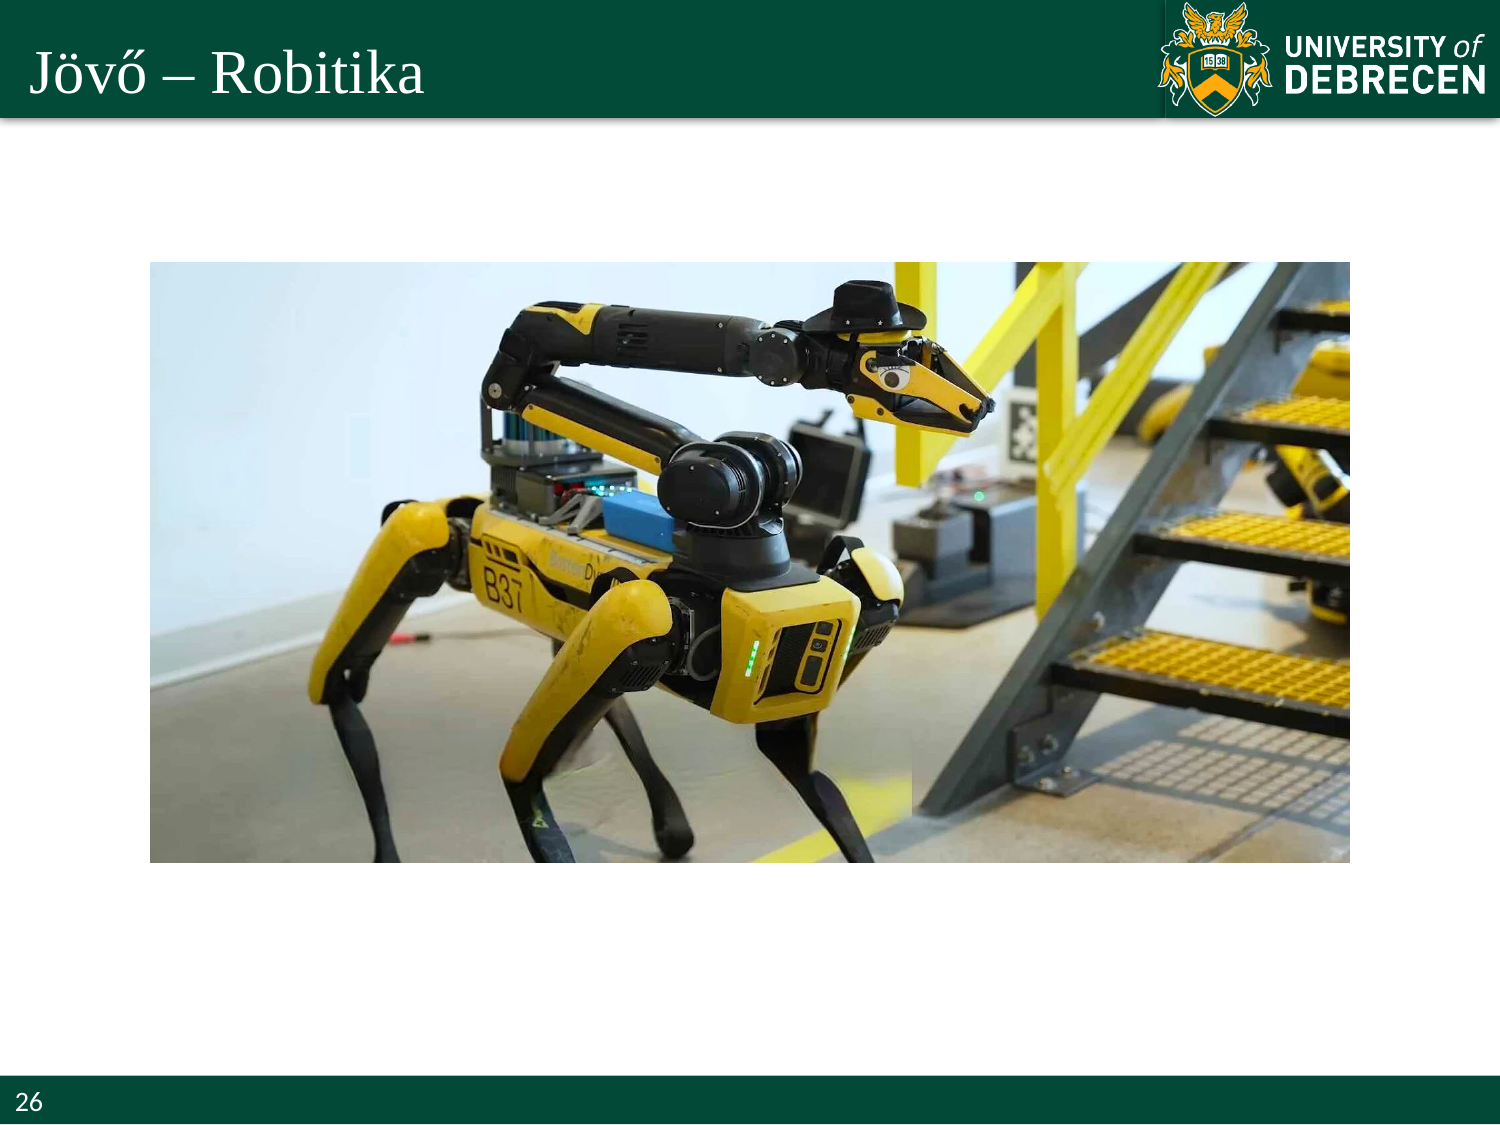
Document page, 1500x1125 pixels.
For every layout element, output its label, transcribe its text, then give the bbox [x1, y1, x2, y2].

picture [150, 262, 1350, 863]
title Jövő – Robitika [0, 0, 1149, 115]
picture [1157, 1, 1500, 117]
